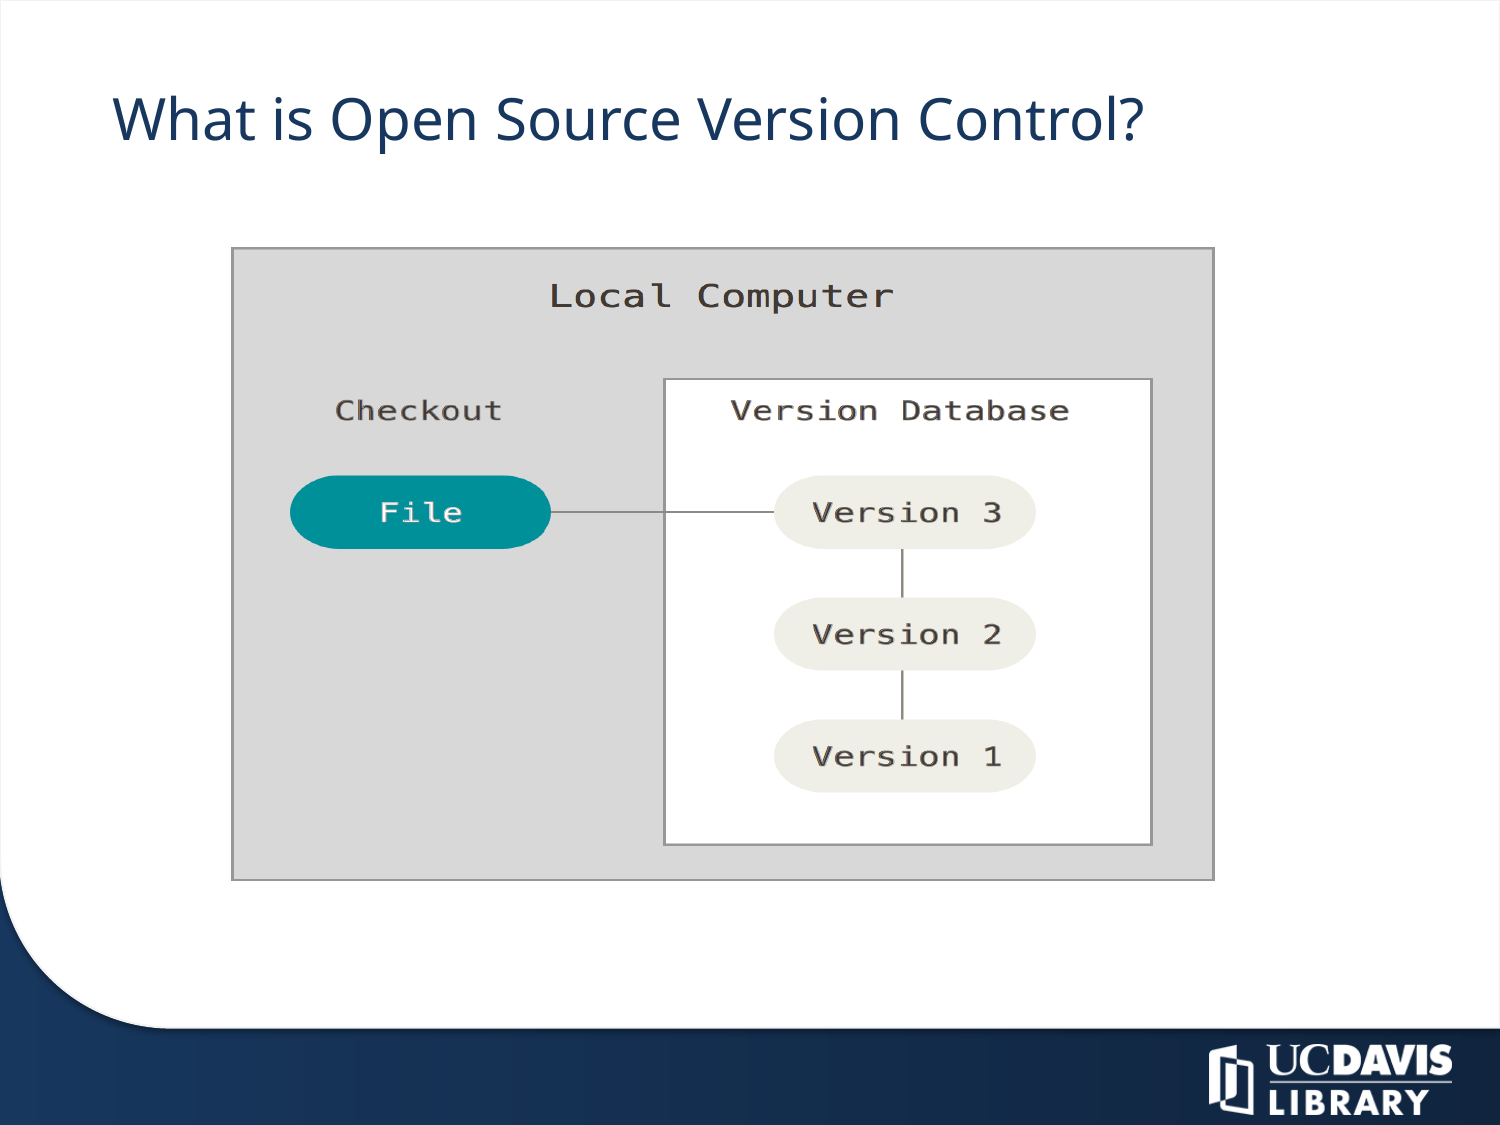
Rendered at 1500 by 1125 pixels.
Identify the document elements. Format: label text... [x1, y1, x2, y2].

picture [231, 246, 1218, 883]
title What is Open Source Version Control? [112, 82, 1392, 170]
text_box [0, 0, 1500, 1029]
picture [1209, 1044, 1452, 1115]
